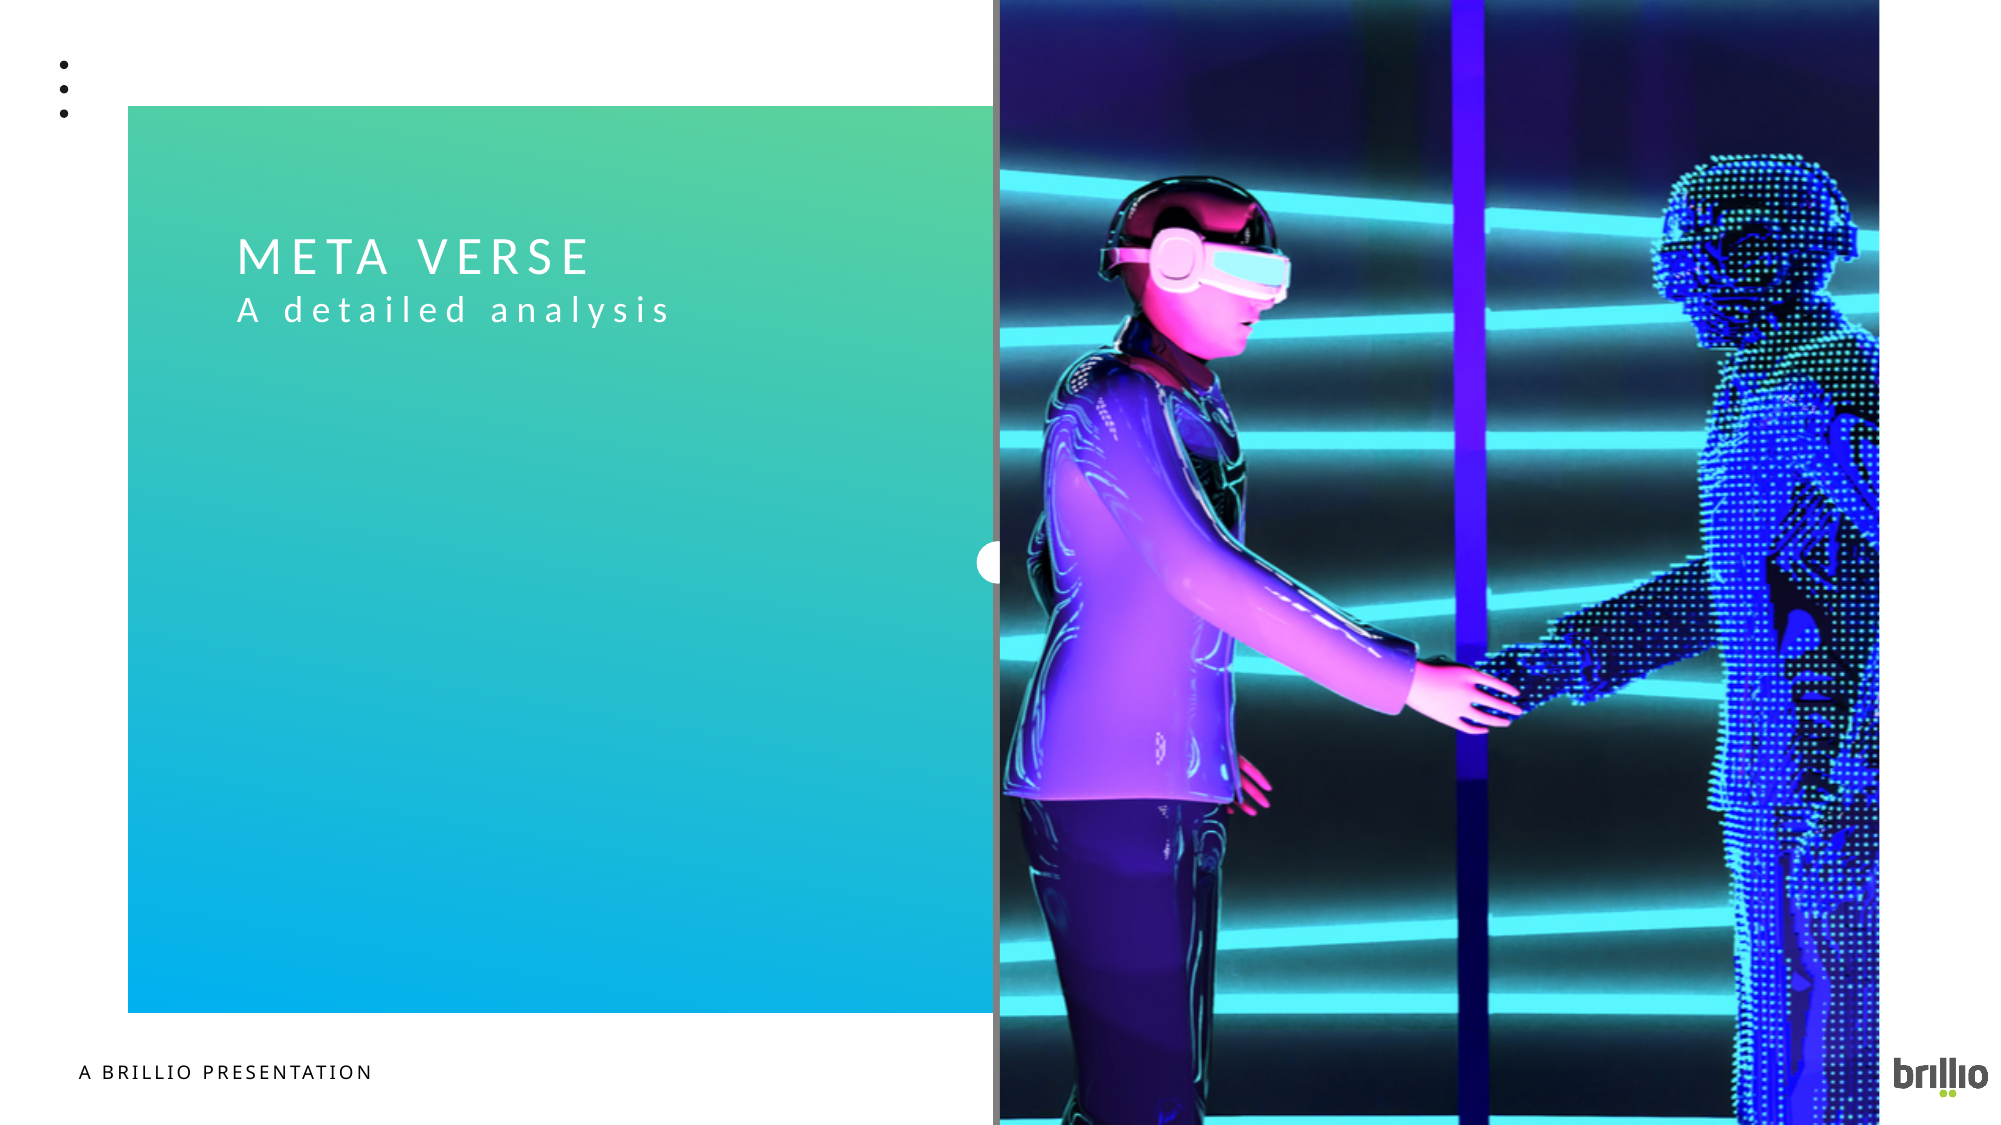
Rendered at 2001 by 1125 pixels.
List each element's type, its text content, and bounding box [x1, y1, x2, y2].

picture [999, 0, 1880, 1125]
text_box META VERSE A detailed analysis [222, 212, 999, 338]
picture [1891, 1053, 1990, 1098]
